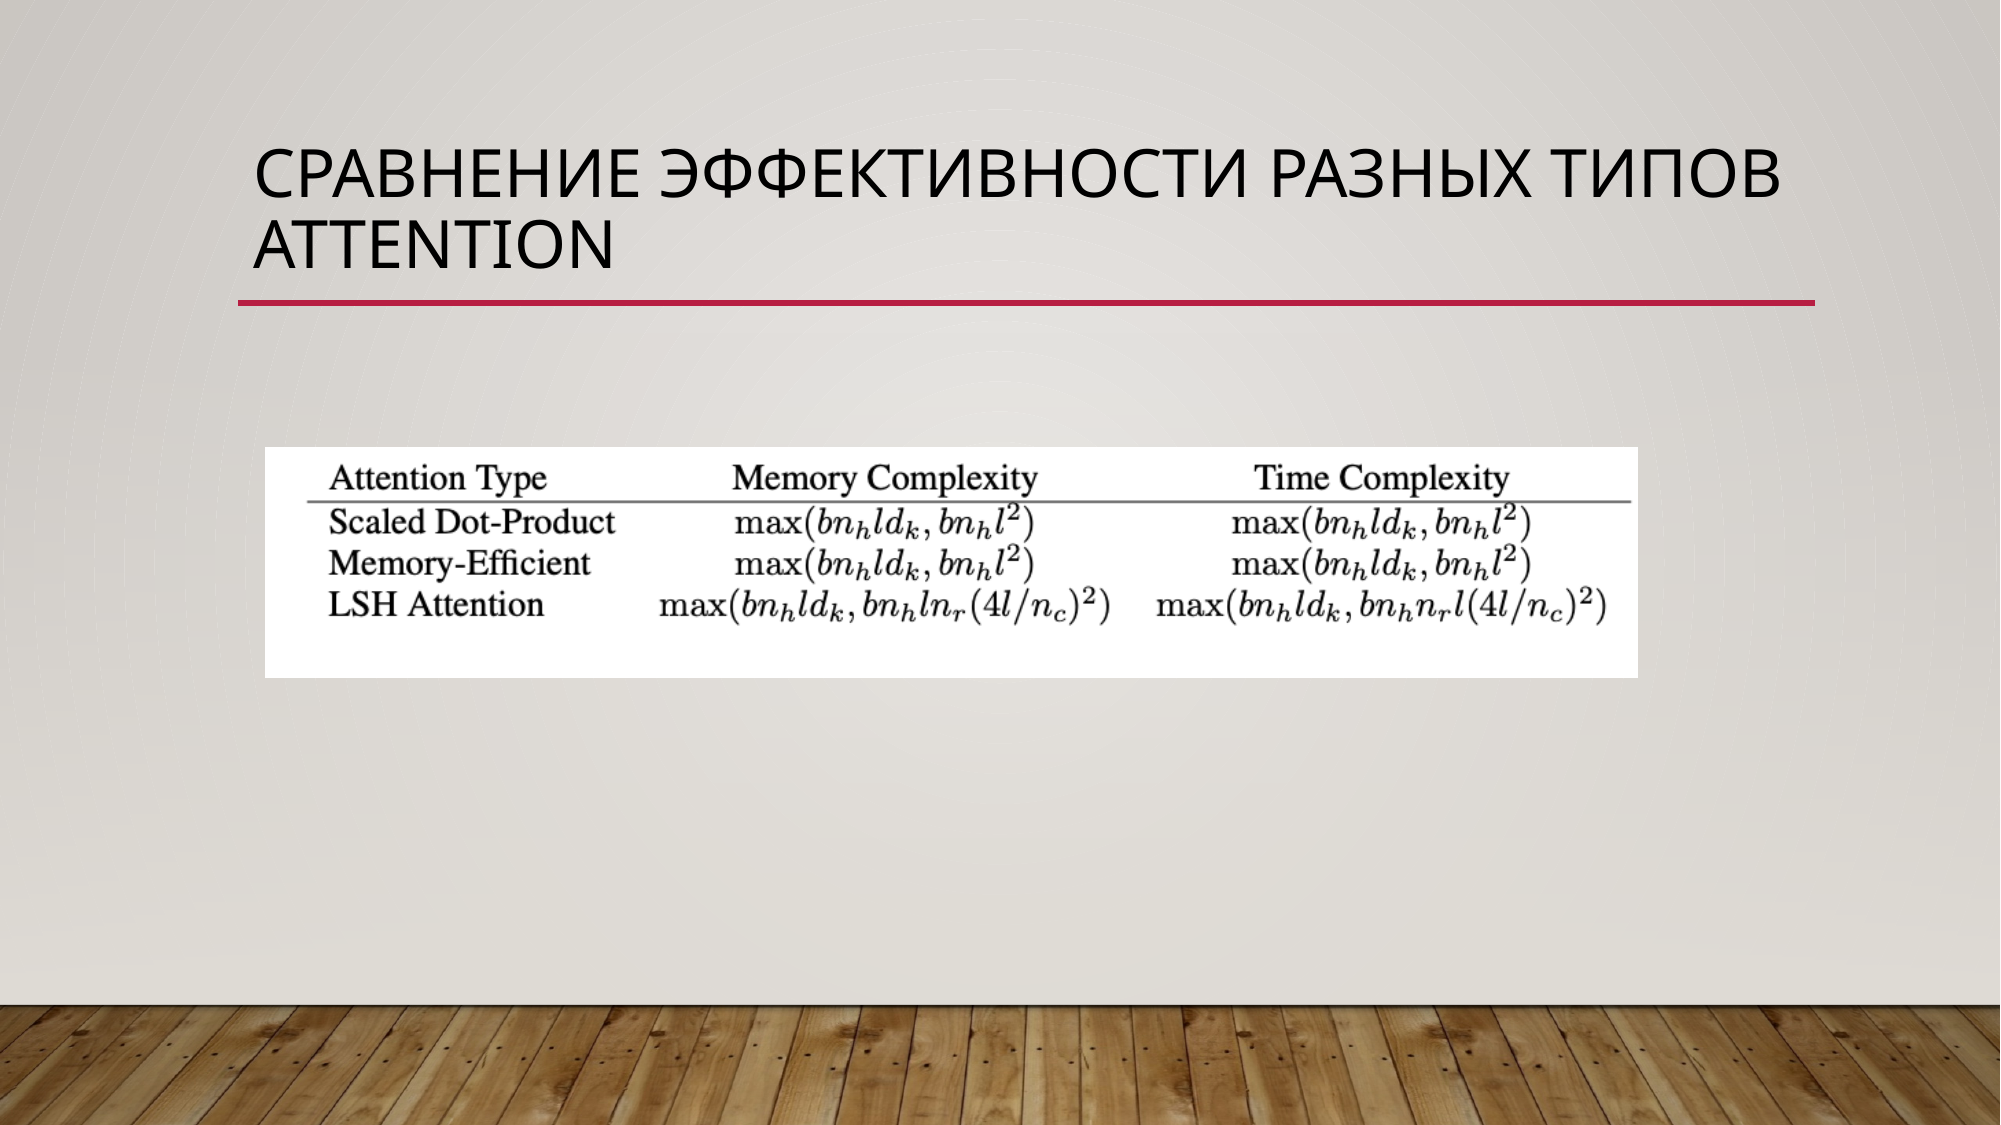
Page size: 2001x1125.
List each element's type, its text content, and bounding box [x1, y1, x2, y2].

picture [264, 446, 1638, 678]
title Сравнение эффективности разных типов attention [238, 131, 1814, 305]
picture [0, 1005, 2000, 1125]
